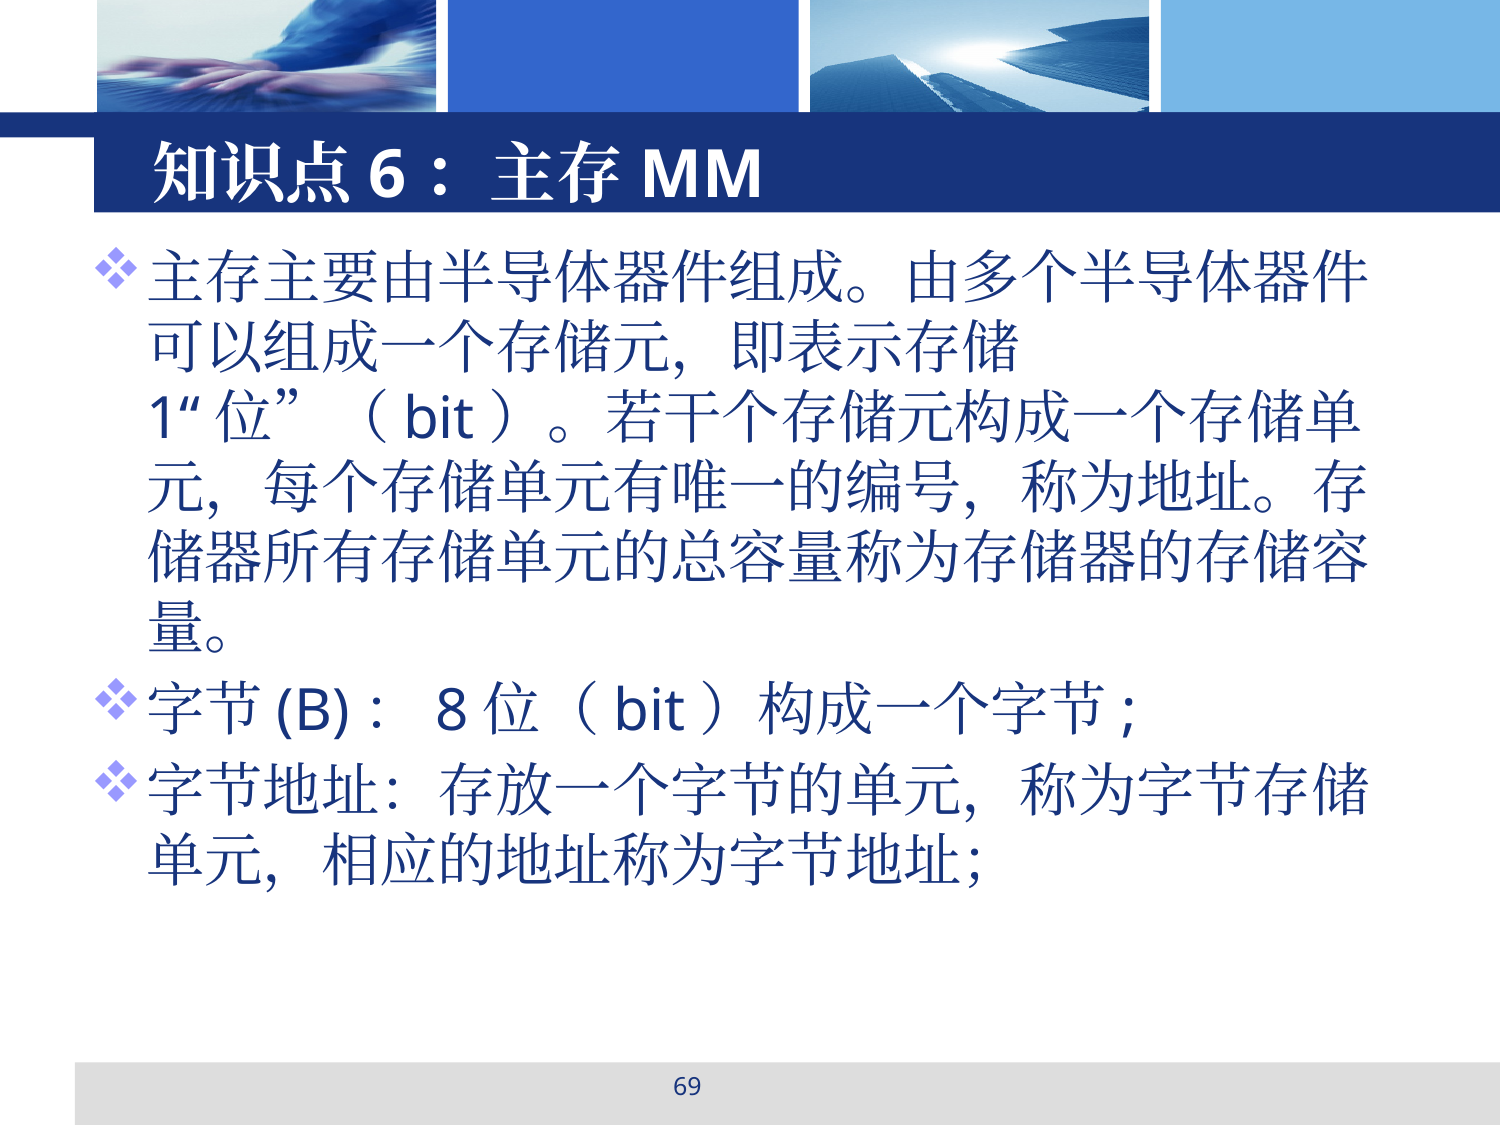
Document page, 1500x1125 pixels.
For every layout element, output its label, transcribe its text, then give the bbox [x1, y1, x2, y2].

title 知识点6：主存MM [137, 125, 1488, 218]
slide_number 69 [512, 1062, 863, 1116]
picture [810, 0, 1150, 112]
picture [97, 0, 437, 112]
list 主存主要由半导体器件组成。由多个半导体器件可以组成一个存储元，即表示存储1“位”（bit）。若干个存储元构成一个存储单元，每个存储单元有唯一的编号，称为地址。存储器所有存储单元的总容量称为存储器的存储容量。 字节(B)：8位（bit）构成一个字节; 字节地址：存放一个字节的单元，称为字节存储单元，相应的地址称为字节地址； [75, 232, 1425, 1034]
